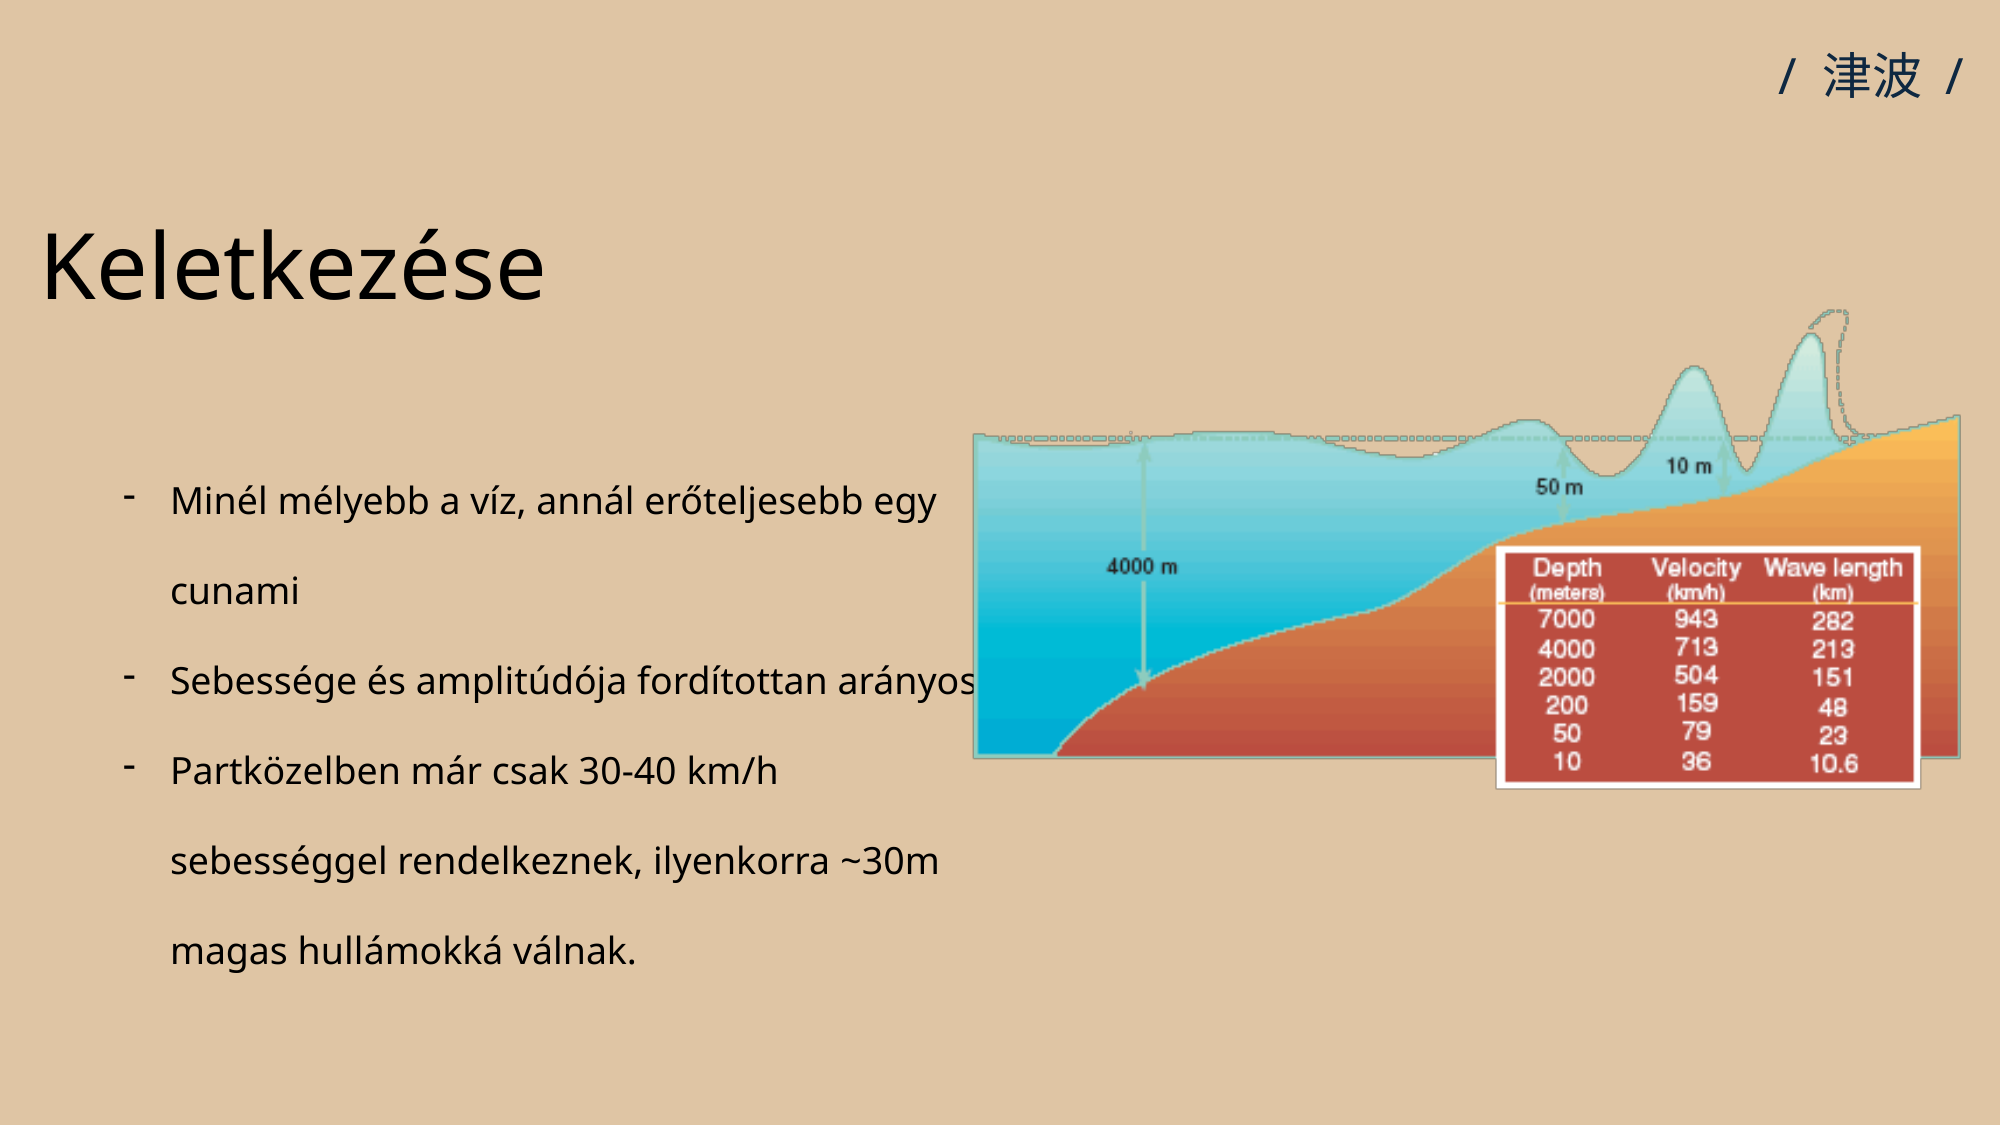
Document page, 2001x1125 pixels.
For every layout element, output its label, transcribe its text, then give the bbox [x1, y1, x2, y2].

picture [952, 291, 1976, 799]
text_box Keletkezése [24, 24, 1525, 327]
text_box Minél mélyebb a víz, annál erőteljesebb egy cunami Sebessége és amplitúdója fordítottan arányos Partközelben már csak 30-40 km/h sebességgel rendelkeznek, ilyenkorra ~30m magas hullámokká válnak. [108, 424, 1000, 980]
text_box / 津波 / [1121, 43, 2000, 225]
